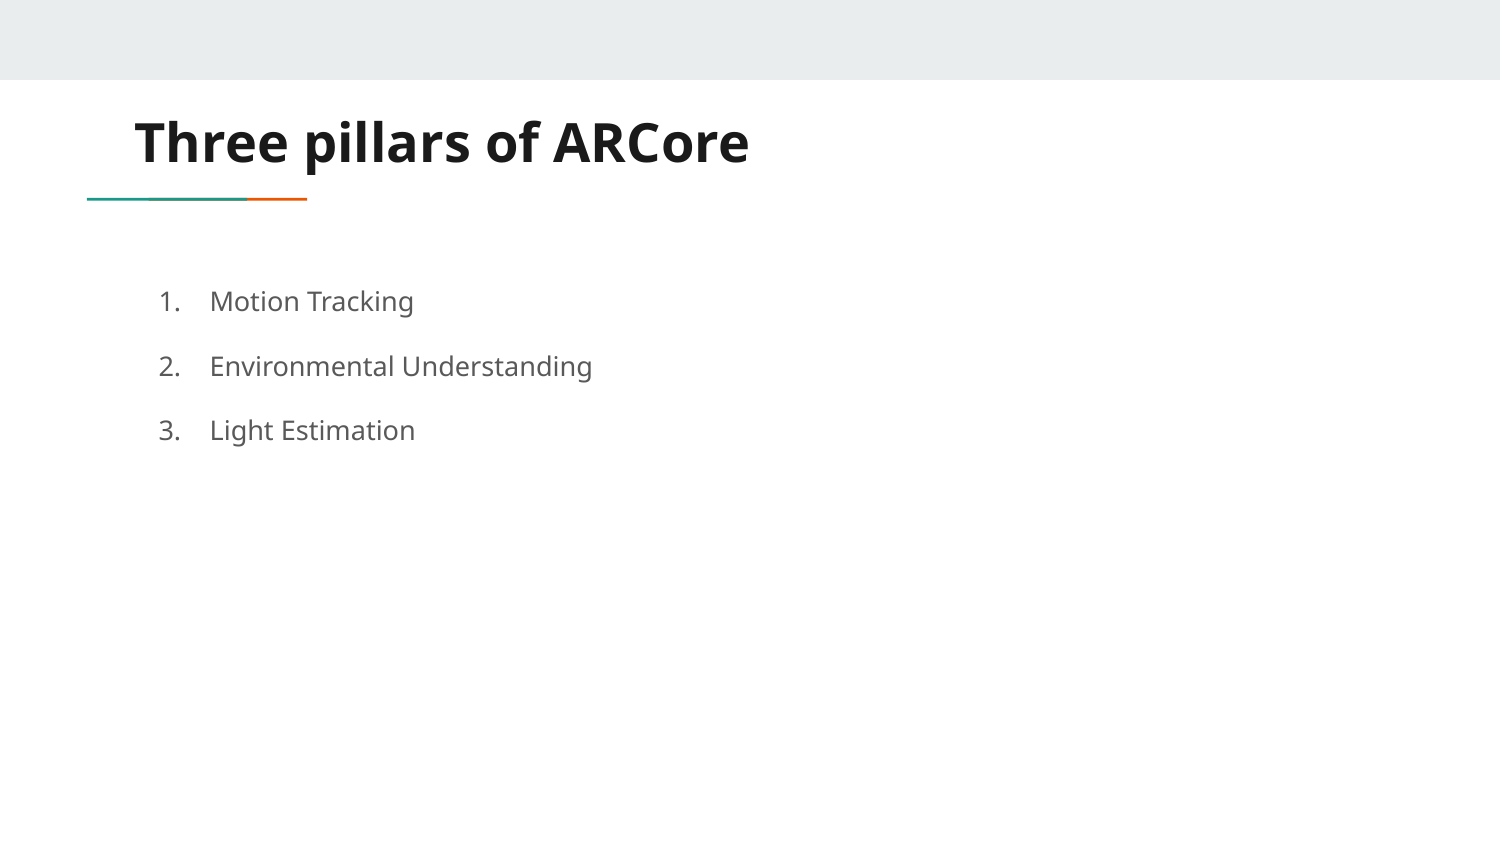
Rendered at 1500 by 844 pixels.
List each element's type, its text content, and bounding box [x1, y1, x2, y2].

list Motion Tracking Environmental Understanding Light Estimation [119, 236, 1381, 608]
title Three pillars of ARCore [119, 93, 1381, 182]
